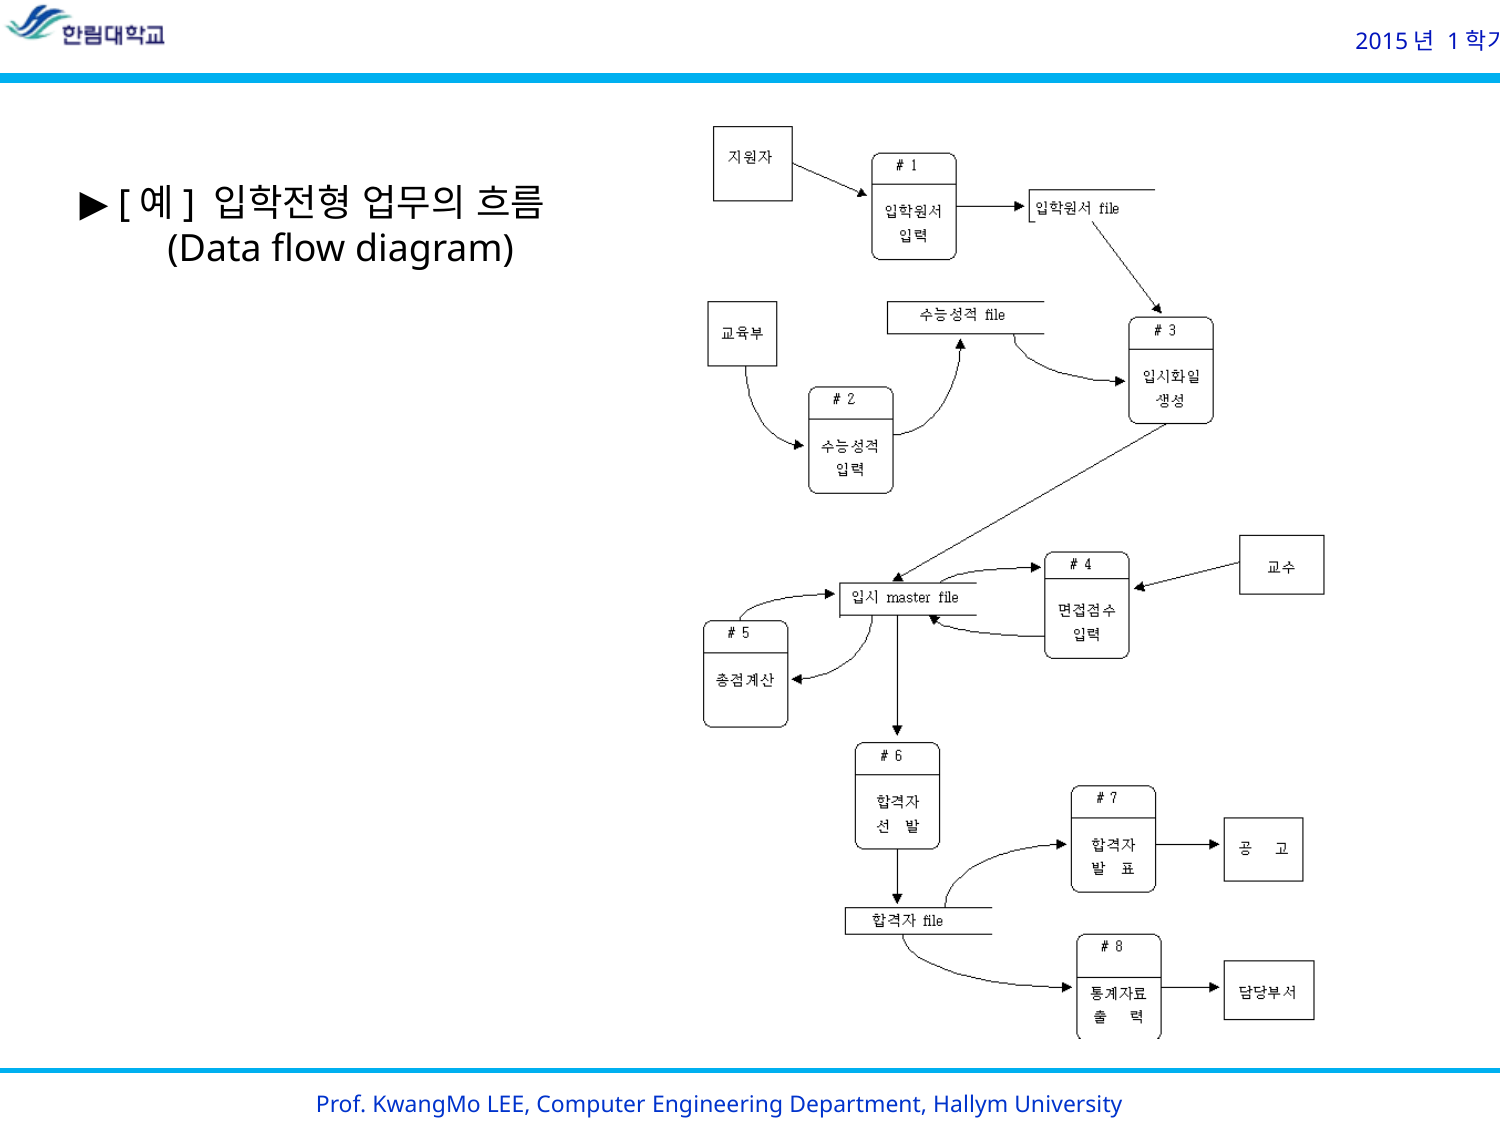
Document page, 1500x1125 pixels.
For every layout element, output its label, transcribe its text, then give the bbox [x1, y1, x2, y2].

text_box ▶ [예] 입학전형 업무의 흐름 (Data flow diagram) [64, 149, 697, 277]
picture [0, 0, 174, 59]
text_box Prof. KwangMo LEE, Computer Engineering Department, Hallym University [301, 1082, 1247, 1125]
text_box 2015년 1학기 [1340, 19, 1500, 62]
picture [702, 125, 1330, 1039]
